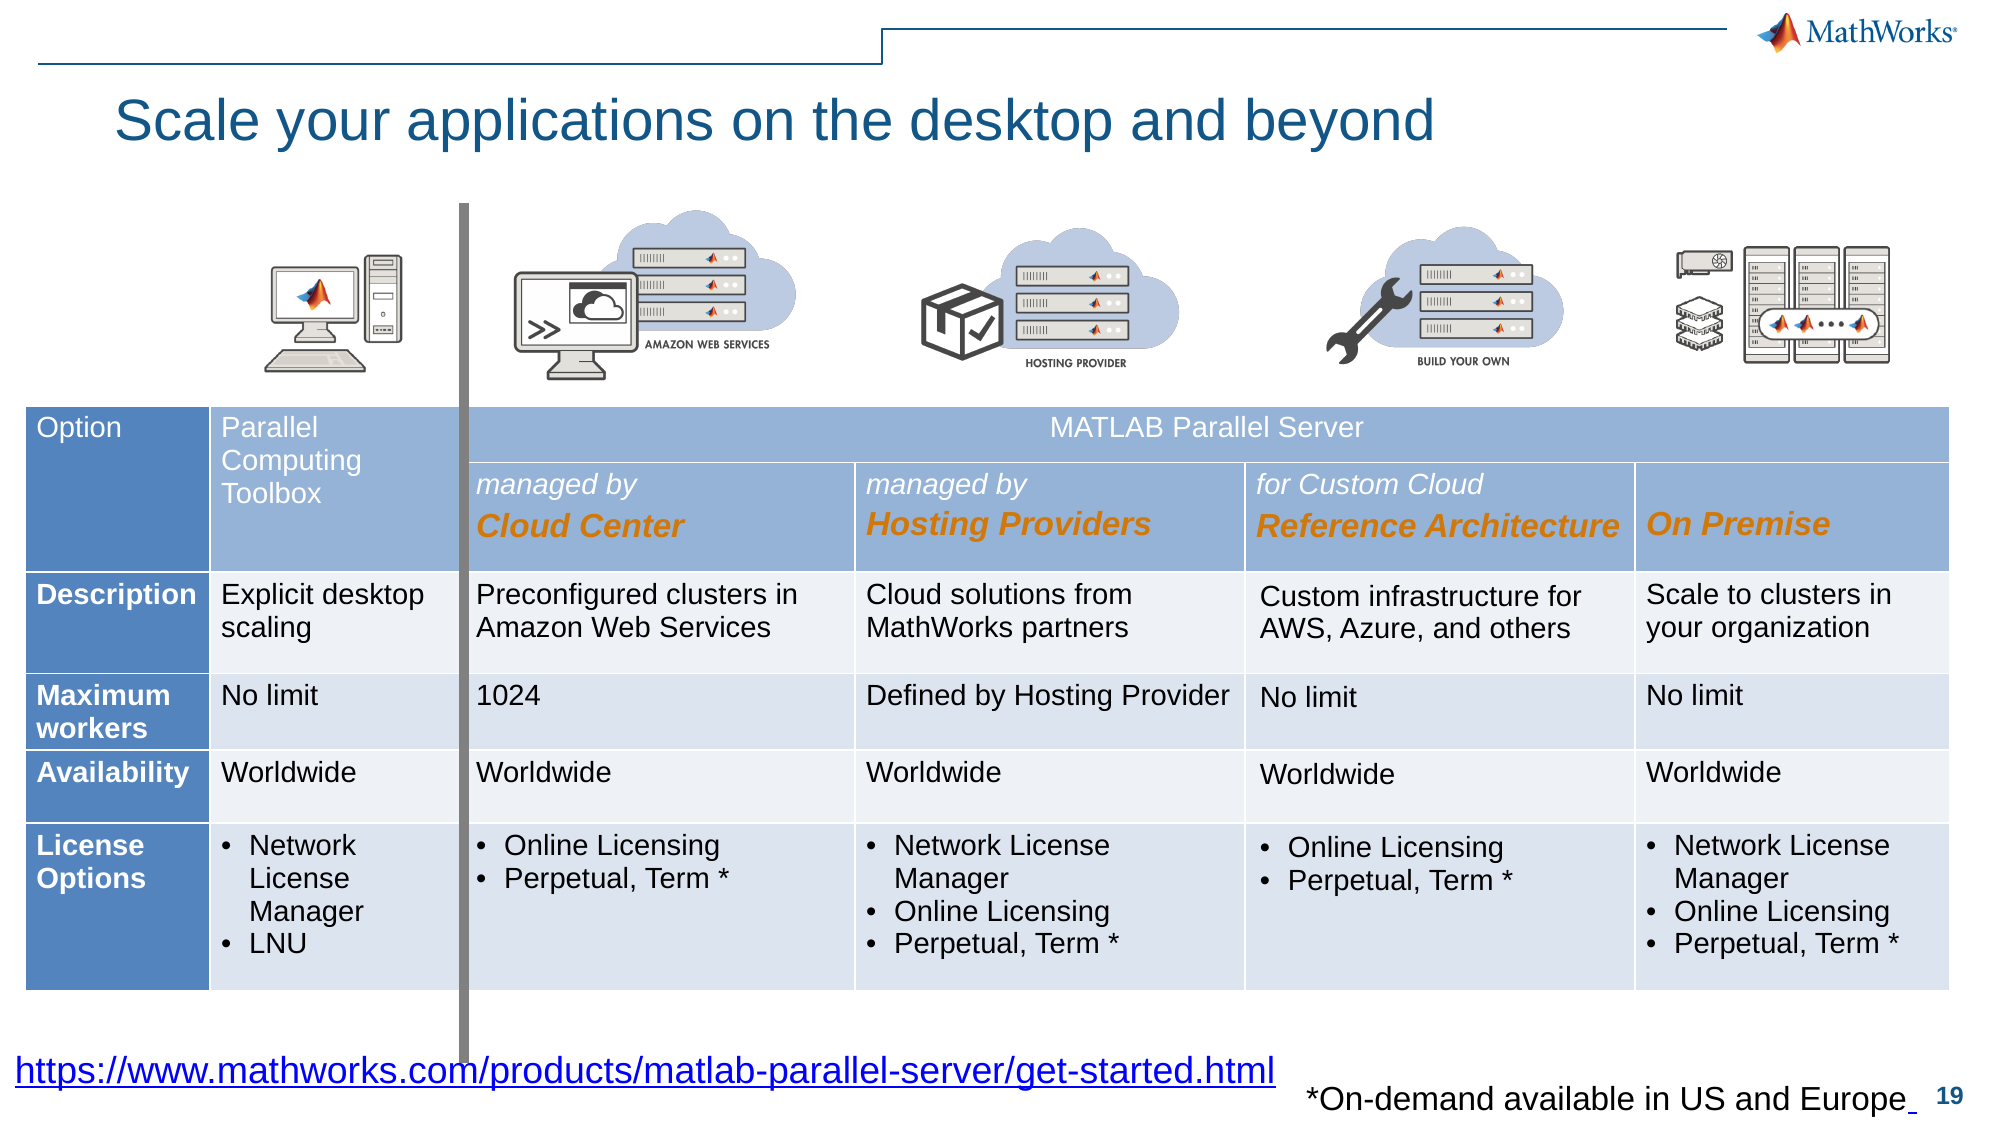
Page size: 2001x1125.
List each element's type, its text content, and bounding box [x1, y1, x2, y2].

table_header Option [26, 407, 209, 571]
table_cell Worldwide [211, 751, 459, 822]
table_cell Custom infrastructure for AWS, Azure, and others [1246, 573, 1634, 673]
table_cell Worldwide [1246, 751, 1634, 822]
table_cell Explicit desktop scaling [211, 573, 459, 673]
table_cell Scale to clusters in your organization [1636, 573, 1949, 673]
table_header MATLAB Parallel Server [469, 407, 1949, 462]
table_cell Worldwide [856, 751, 1244, 822]
table_cell On Premise [1636, 463, 1949, 571]
table_cell License Options [26, 824, 209, 990]
table_cell managed by Hosting Providers [856, 463, 1244, 571]
table_cell Network License Manager LNU [211, 824, 459, 990]
table_cell Defined by Hosting Provider [856, 674, 1244, 749]
table_cell Worldwide [1636, 751, 1949, 822]
table_cell Worldwide [469, 751, 854, 822]
table_cell Availability [26, 751, 209, 822]
table_cell Online Licensing Perpetual, Term * [1246, 824, 1634, 990]
table_cell managed by Cloud Center [469, 463, 854, 571]
table_cell 1024 [469, 674, 854, 749]
text_box https://www.mathworks.com/products/matlab-parallel-server/get-started.html [0, 1038, 1337, 1099]
table_cell Maximum workers [26, 674, 209, 749]
table_cell Description [26, 573, 209, 673]
table_cell Network License Manager Online Licensing Perpetual, Term * [856, 824, 1244, 990]
table_cell for Custom Cloud Reference Architecture [1246, 463, 1634, 571]
table_header Parallel Computing Toolbox [211, 407, 459, 571]
table_cell Preconfigured clusters in Amazon Web Services [469, 573, 854, 673]
table_cell Network License Manager Online Licensing Perpetual, Term * [1636, 824, 1949, 990]
picture [889, 216, 1197, 411]
text_box *On-demand available in US and Europe [1291, 1069, 2000, 1125]
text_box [1673, 242, 1892, 366]
table_cell Cloud solutions from MathWorks partners [856, 573, 1244, 673]
table_cell No limit [1246, 674, 1634, 749]
picture [1291, 206, 1599, 401]
table_cell No limit [1636, 674, 1949, 749]
picture [498, 203, 806, 397]
title Scale your applications on the desktop and beyond [99, 75, 1867, 238]
table_cell Online Licensing Perpetual, Term * [469, 824, 854, 990]
picture [260, 250, 405, 376]
picture [1751, 3, 1970, 63]
table_cell No limit [211, 674, 459, 749]
